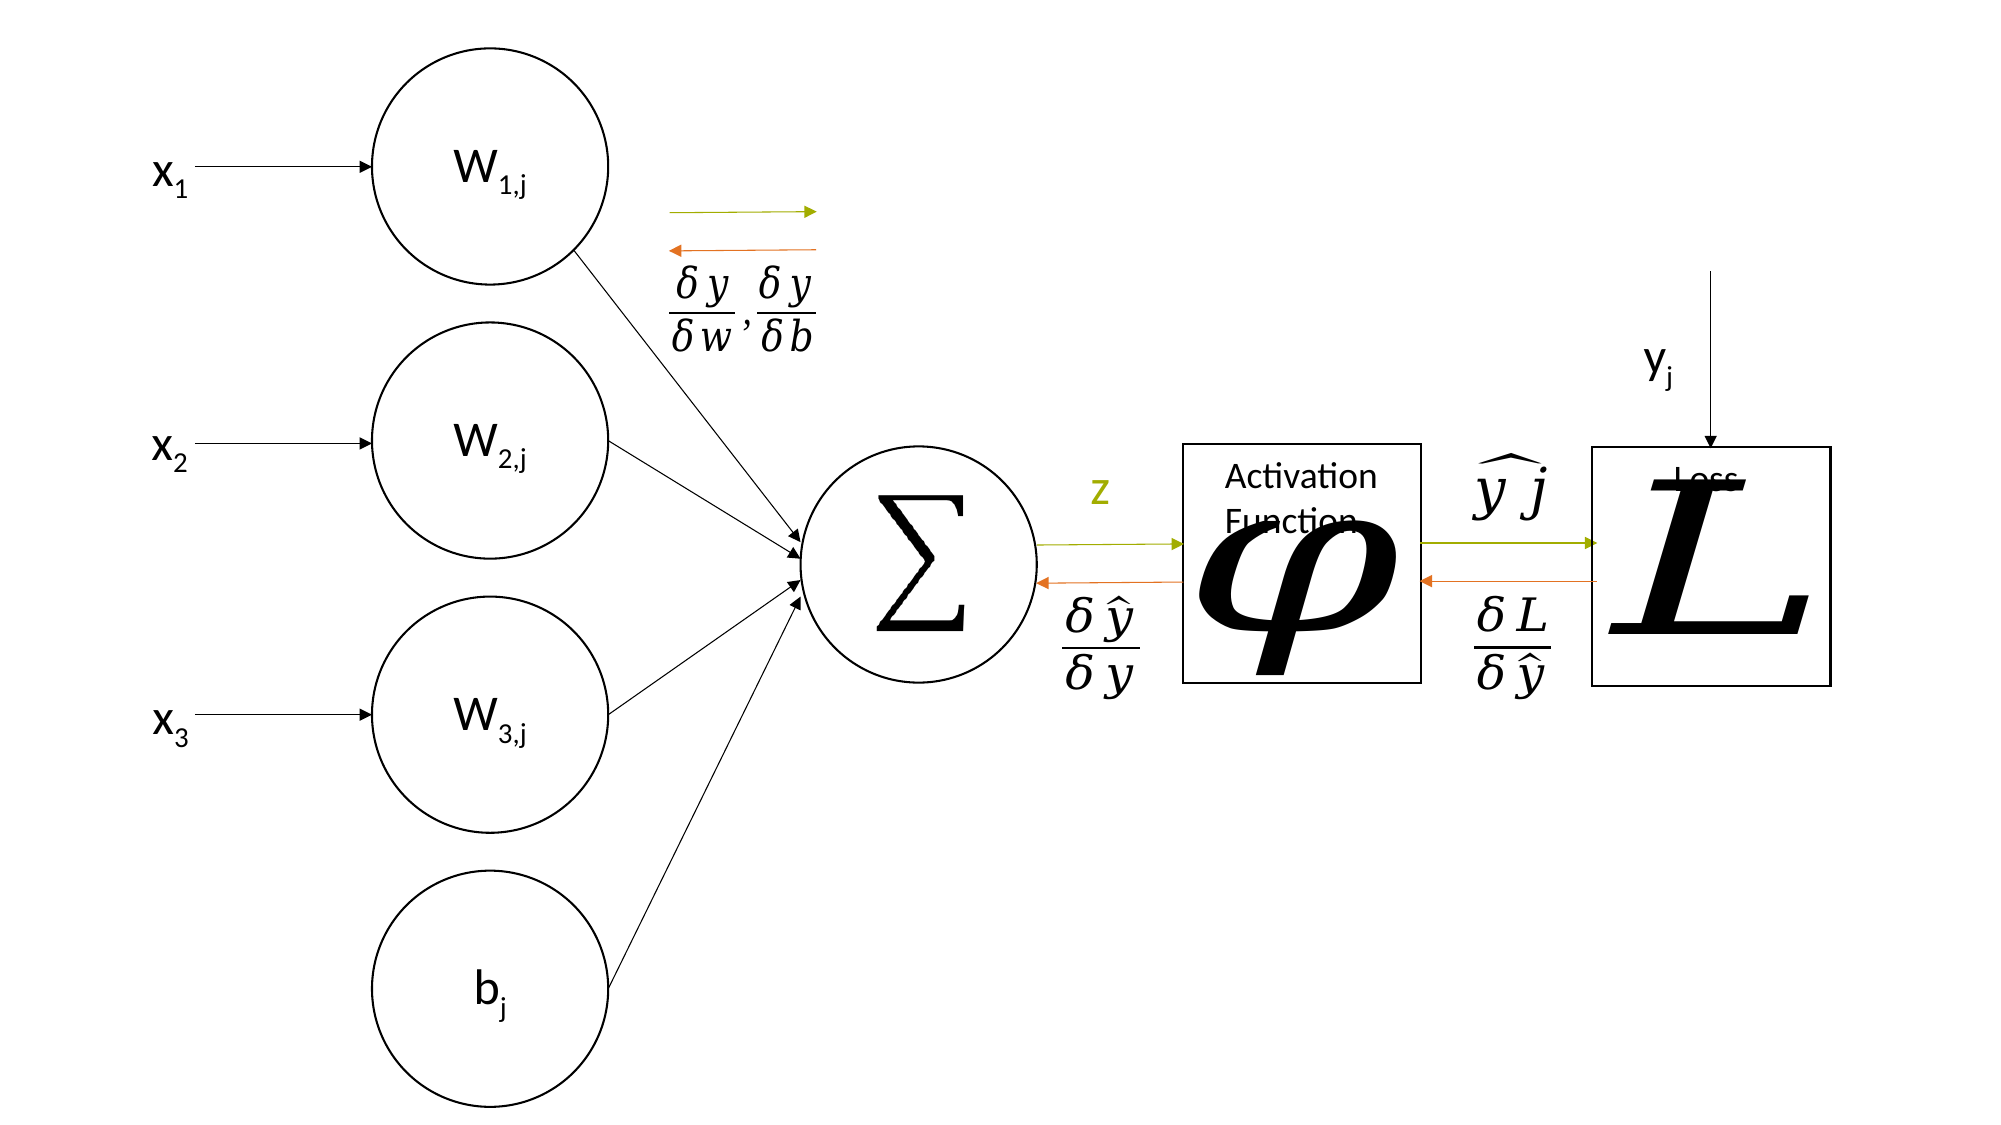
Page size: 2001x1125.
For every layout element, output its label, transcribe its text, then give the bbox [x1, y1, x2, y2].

picture [863, 482, 975, 647]
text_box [608, 440, 801, 559]
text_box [608, 580, 801, 596]
text_box x2 [136, 402, 203, 486]
text_box x [799, 445, 1038, 684]
text_box W1,j [370, 47, 610, 286]
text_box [573, 249, 801, 543]
text_box bj [370, 869, 610, 1108]
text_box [1593, 446, 1830, 685]
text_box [1183, 443, 1421, 682]
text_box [608, 596, 801, 989]
text_box W2,j [370, 321, 573, 560]
text_box x1 [137, 128, 204, 212]
text_box yj [1628, 316, 1689, 400]
text_box W3,j [370, 595, 608, 834]
text_box x3 [137, 677, 204, 761]
